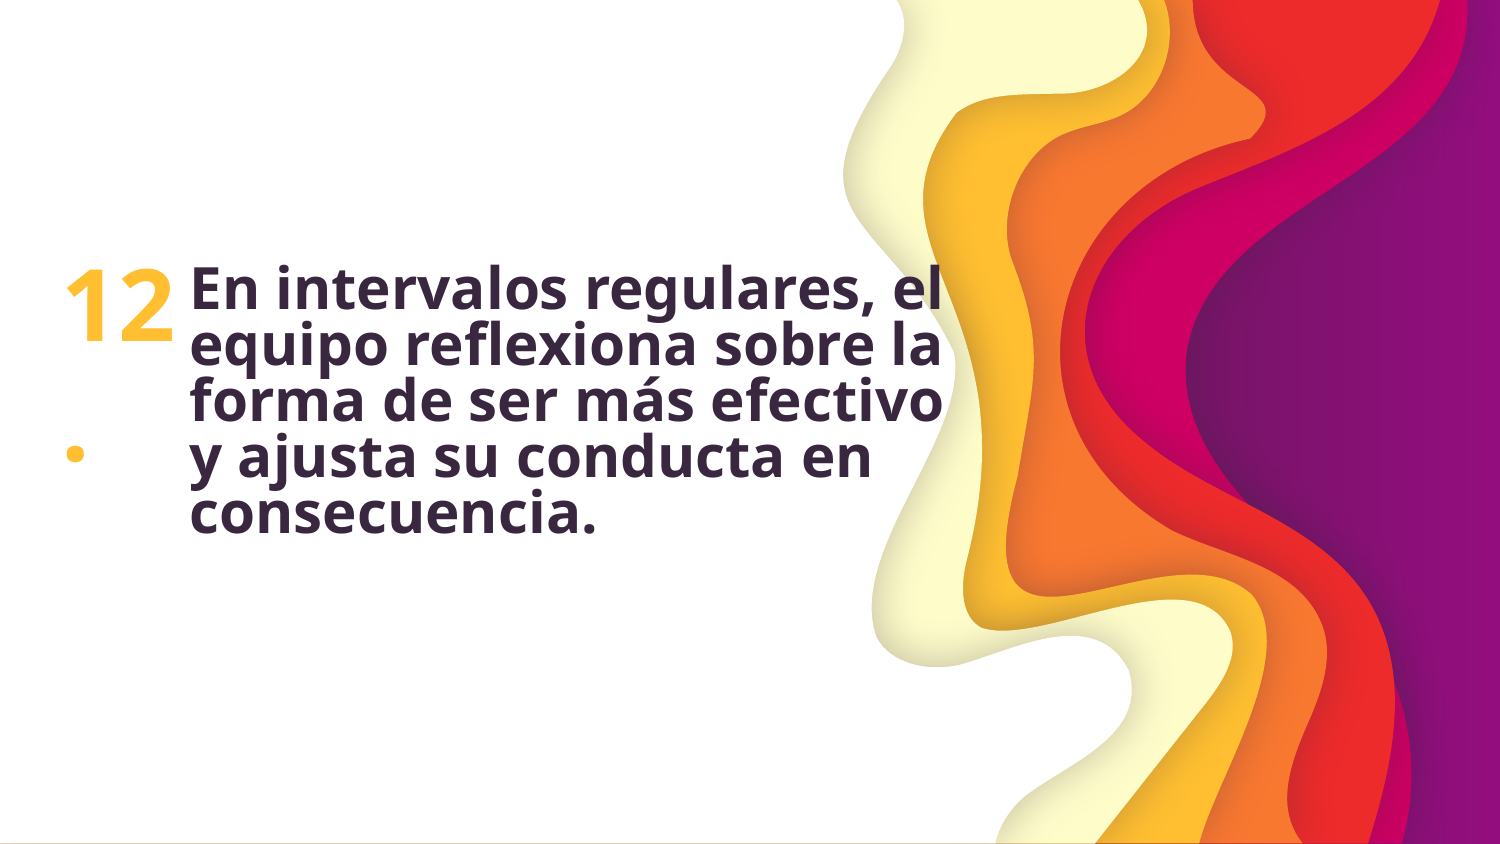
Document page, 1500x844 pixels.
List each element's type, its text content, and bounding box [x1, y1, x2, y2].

text_box 12. [46, 226, 216, 344]
subtitle En intervalos regulares, el equipo reflexiona sobre la forma de ser más efectivo y ajusta su conducta en consecuencia. [189, 264, 950, 549]
